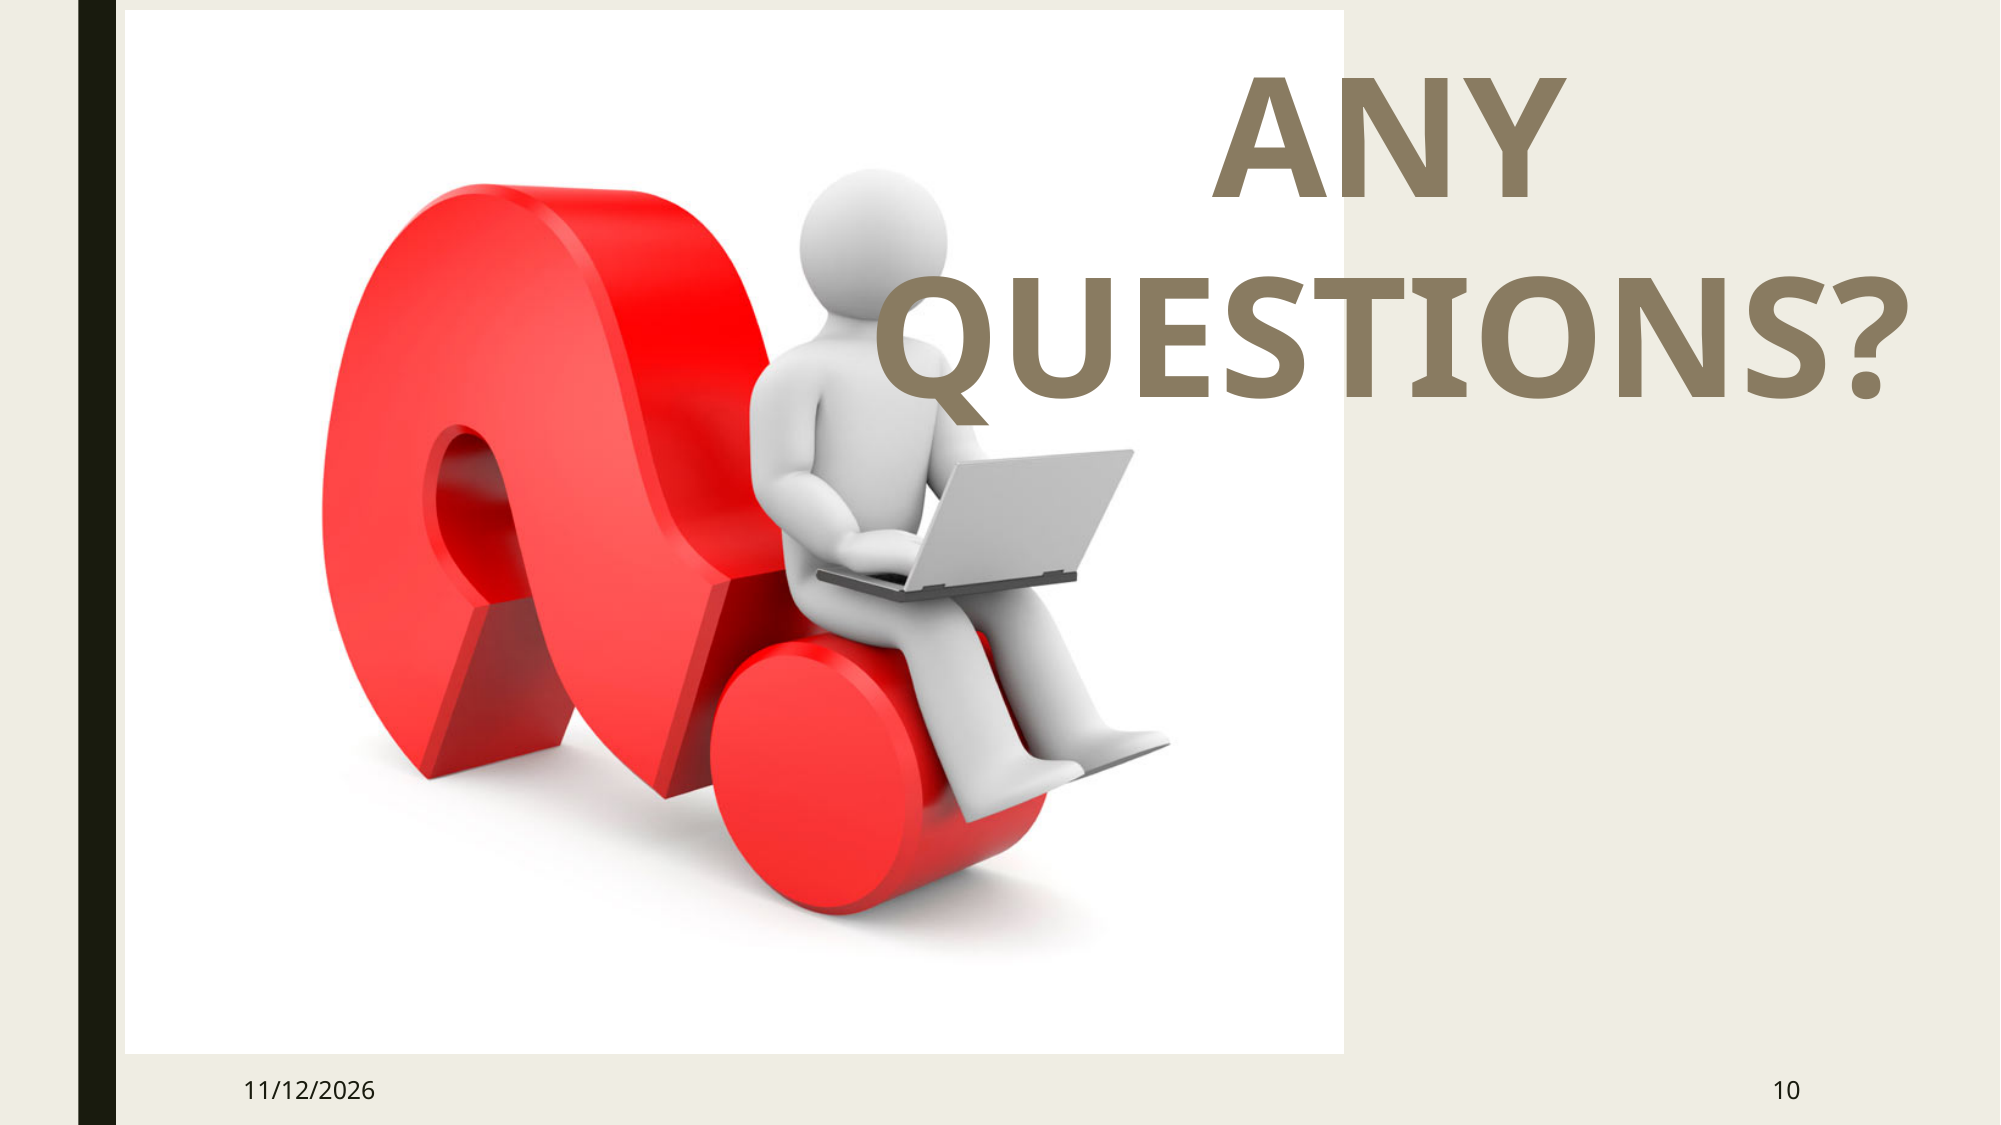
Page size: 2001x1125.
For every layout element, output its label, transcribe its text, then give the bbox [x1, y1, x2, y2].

text_box ANY QUESTIONS? [1344, 23, 2000, 438]
slide_number 10 [1553, 1058, 1816, 1125]
picture [125, 10, 1344, 1054]
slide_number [228, 1058, 426, 1125]
